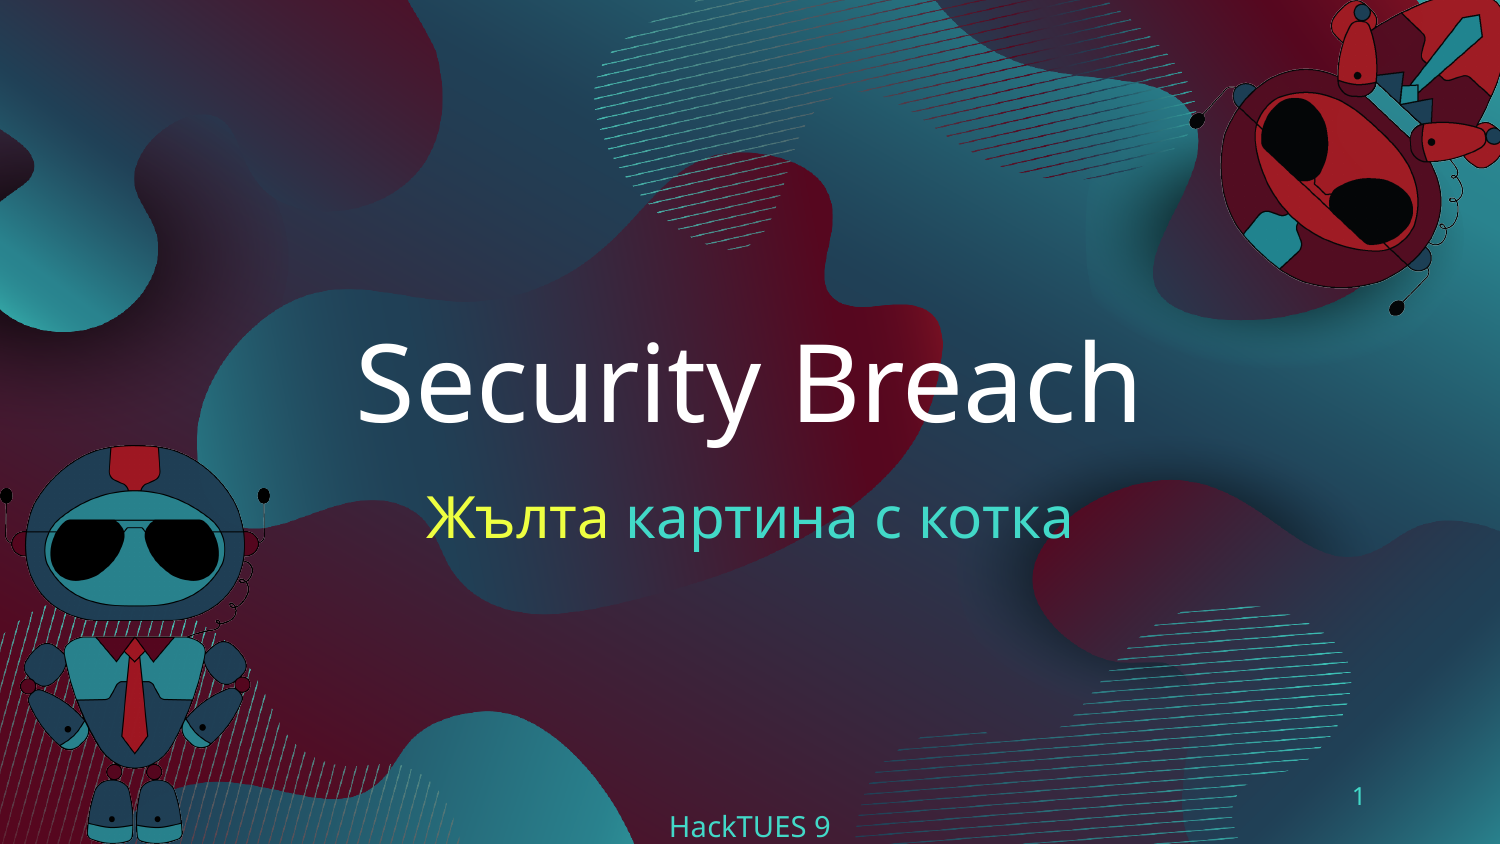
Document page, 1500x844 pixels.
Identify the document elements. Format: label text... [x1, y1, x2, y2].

title Security Breach [51, 280, 1449, 459]
subtitle Жълта картина с котка [274, 464, 1449, 595]
picture [0, 0, 1500, 844]
slide_number 1 [1238, 764, 1480, 830]
